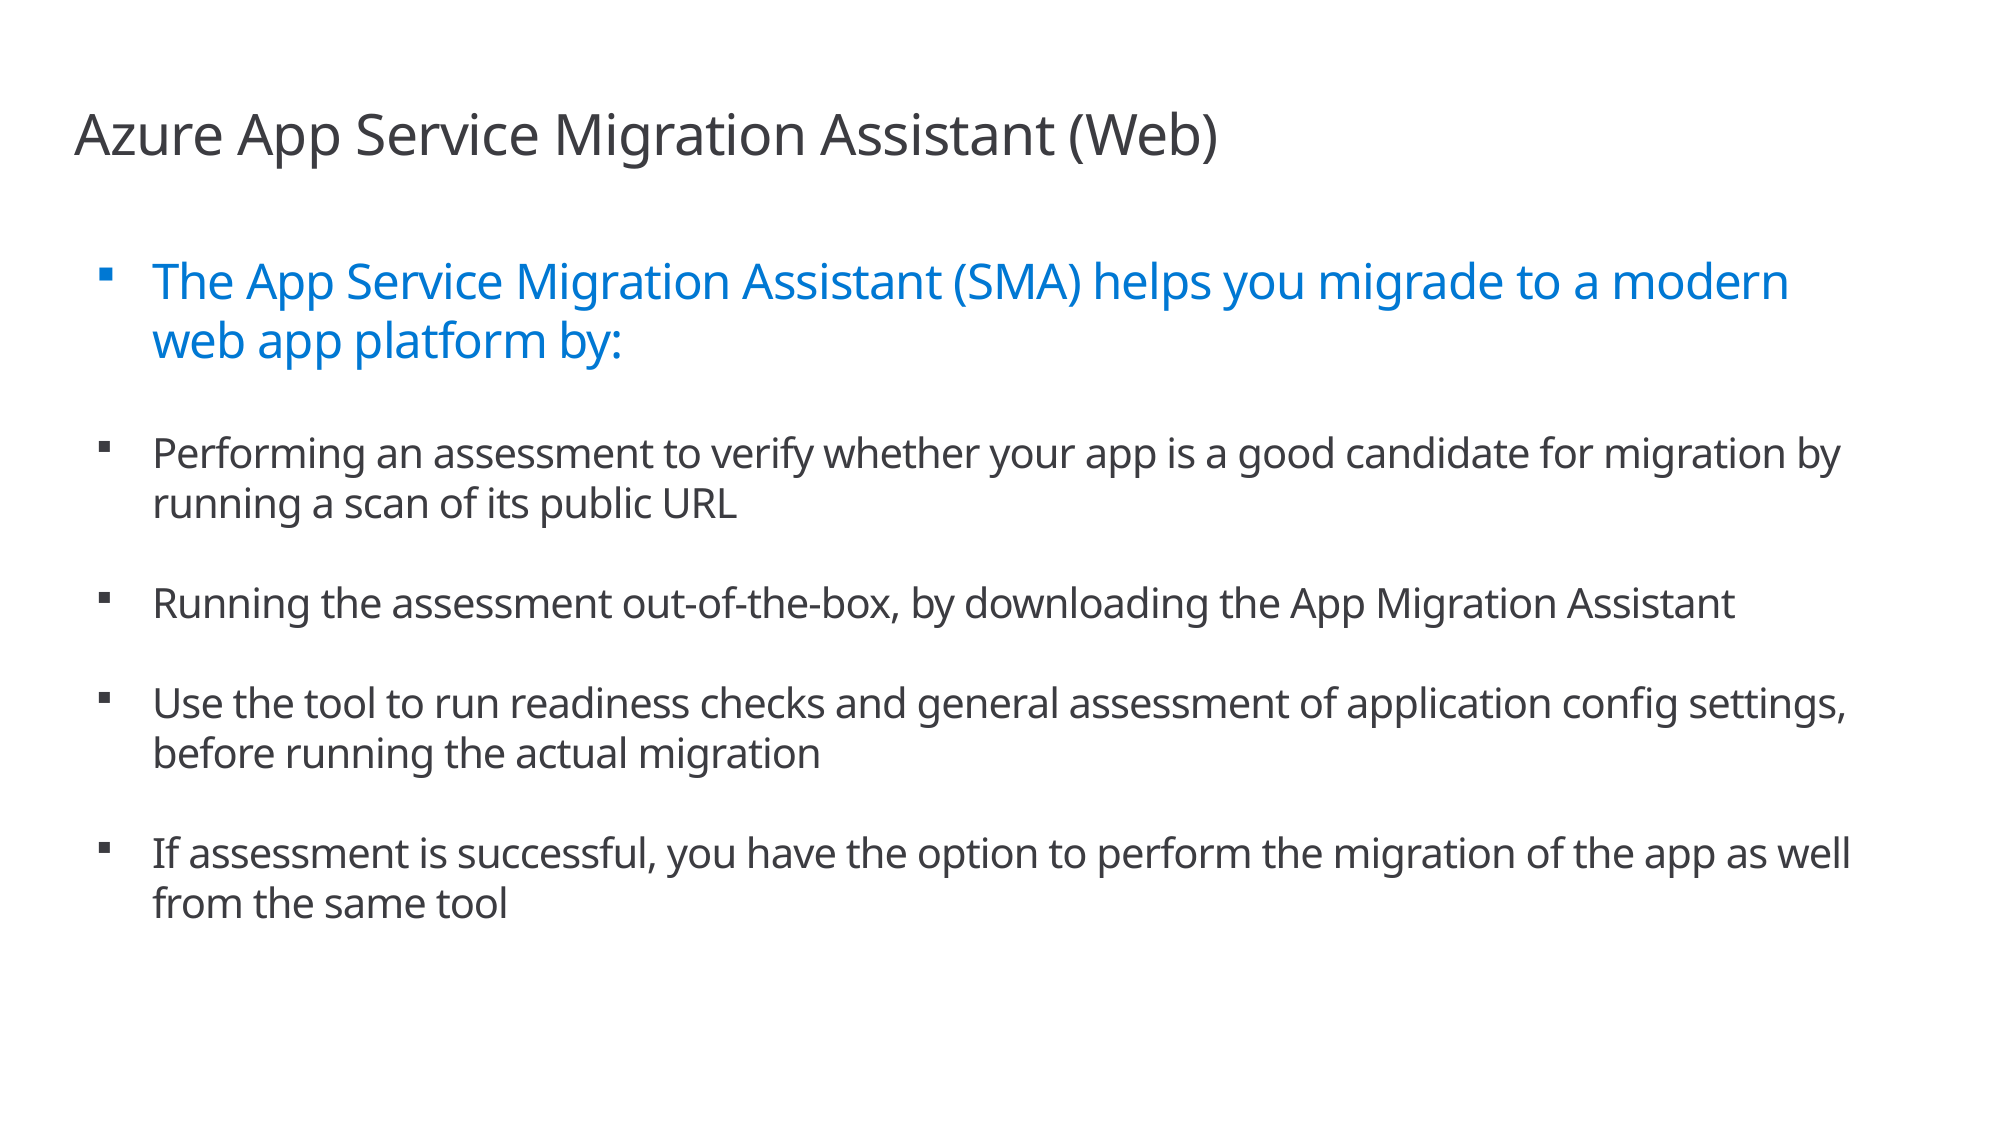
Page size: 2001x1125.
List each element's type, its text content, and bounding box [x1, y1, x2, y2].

list The App Service Migration Assistant (SMA) helps you migrade to a modern web app platform by: Performing an assessment to verify whether your app is a good candidate for migration by running a scan of its public URL Running the assessment out-of-the-box, by downloading the App Migration Assistant Use the tool to run readiness checks and general assessment of application config settings, before running the actual migration If assessment is successful, you have the option to perform the migration of the app as well from the same tool [95, 235, 1904, 949]
title Azure App Service Migration Assistant (Web) [74, 91, 1930, 225]
